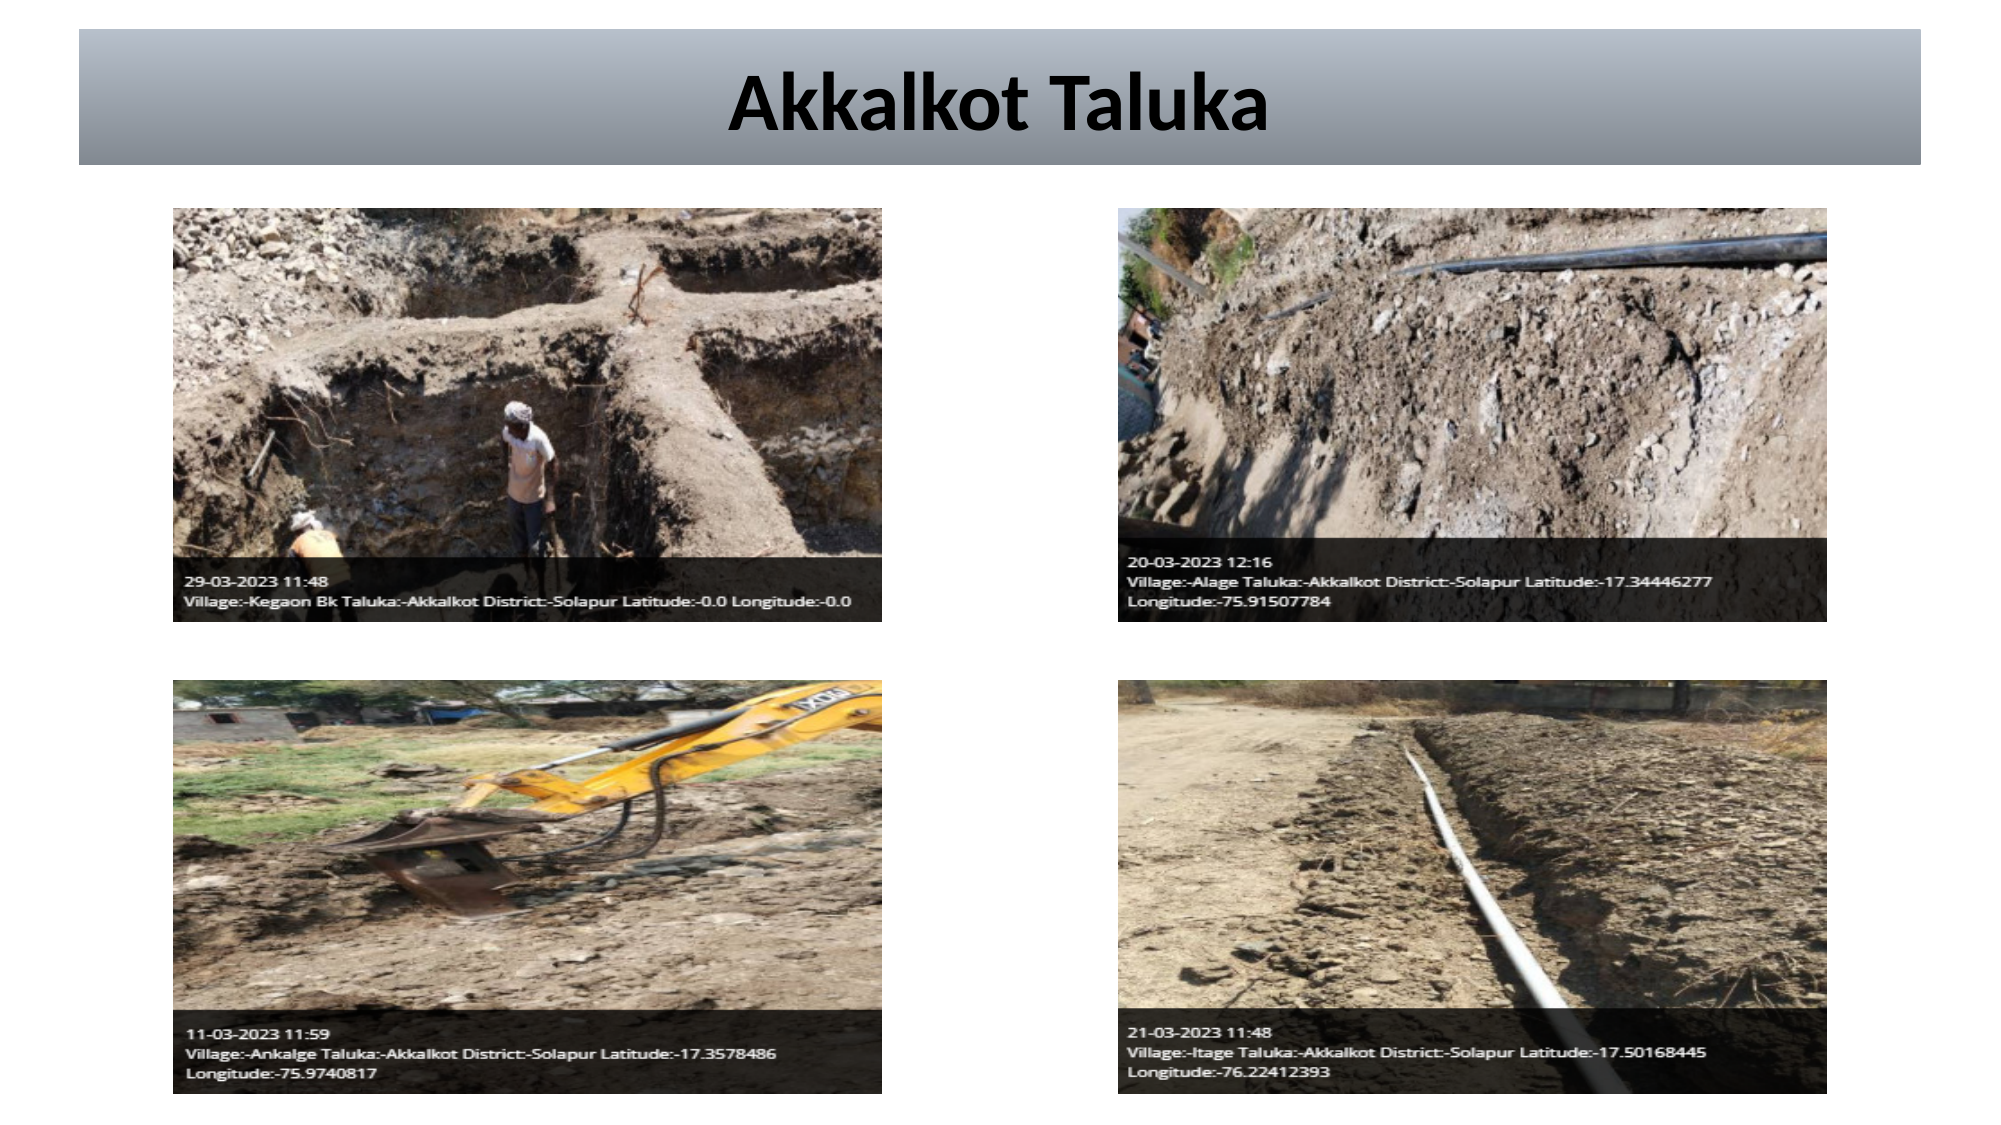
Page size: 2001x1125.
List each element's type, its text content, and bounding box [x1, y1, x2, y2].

picture [1117, 207, 1827, 622]
picture [172, 207, 882, 622]
picture [1117, 680, 1827, 1095]
picture [172, 680, 882, 1095]
text_box Akkalkot Taluka [79, 29, 1921, 165]
